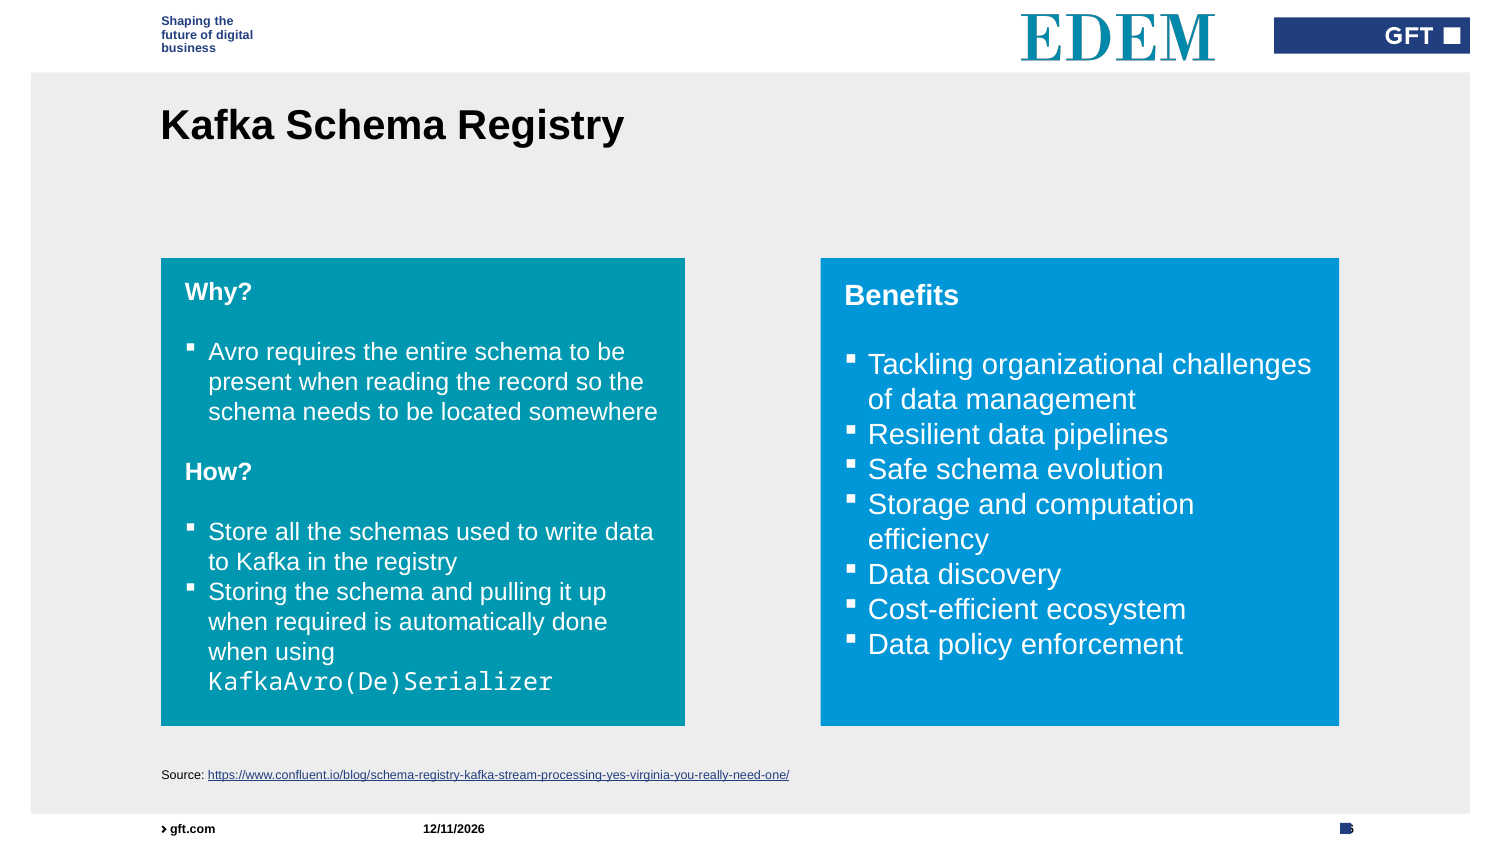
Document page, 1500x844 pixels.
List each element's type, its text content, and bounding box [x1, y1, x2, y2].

picture [1021, 3, 1215, 102]
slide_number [422, 820, 488, 837]
text_box Source: https://www.confluent.io/blog/schema-registry-kafka-stream-processing-yes-virginia-you-really-need-one/ [161, 766, 897, 782]
picture [1209, 17, 1215, 58]
text_box Benefits Tackling organizational challenges of data management Resilient data pipelines Safe schema evolution Storage and computation efficiency Data discovery Cost-efficient ecosystem Data policy enforcement [820, 257, 1340, 727]
picture [1021, 17, 1027, 58]
text_box Why? Avro requires the entire schema to be present when reading the record so the schema needs to be located somewhere How? Store all the schemas used to write data to Kafka in the registry Storing the schema and pulling it up when required is automatically done when using KafkaAvro(De)Serializer [160, 257, 686, 727]
title Kafka Schema Registry [160, 103, 1340, 149]
